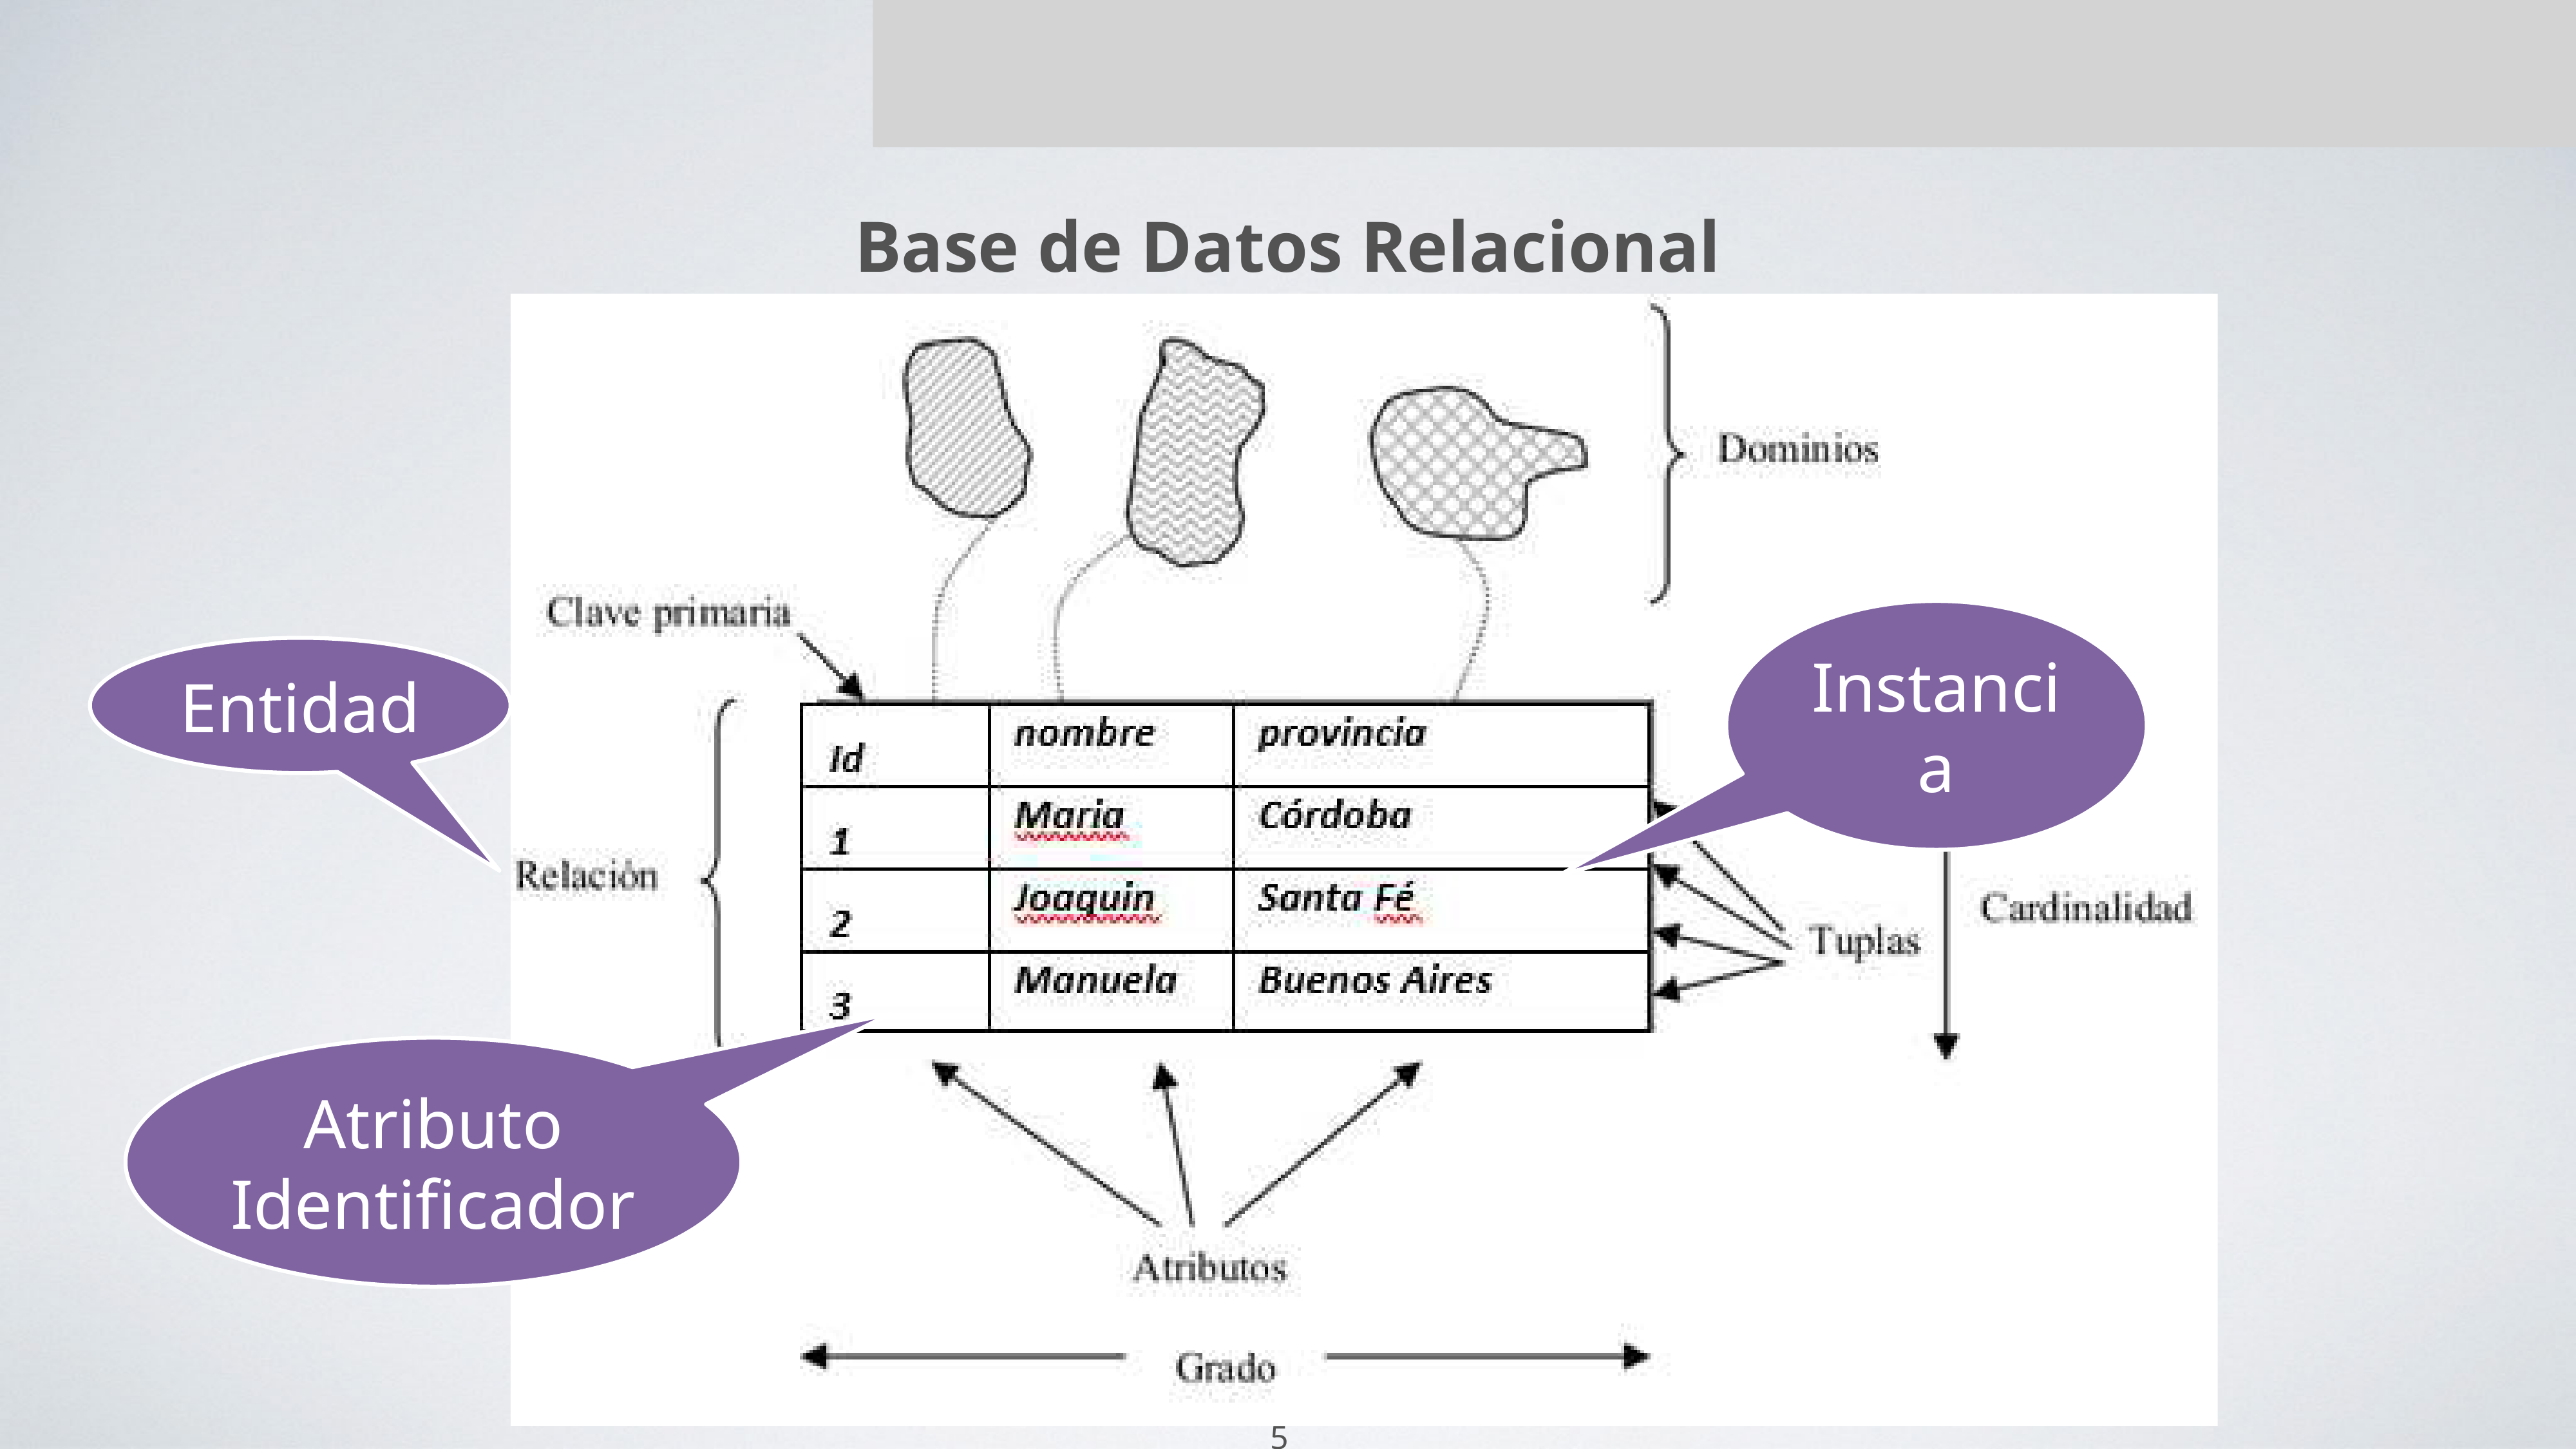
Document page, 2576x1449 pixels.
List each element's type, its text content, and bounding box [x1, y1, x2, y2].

picture [0, 0, 2576, 1449]
text_box Entidad [88, 636, 510, 873]
text_box Atributo Identificador [123, 1036, 510, 1289]
slide_number 15 [1262, 1426, 1312, 1430]
list Base de Datos Relacional [510, 194, 2066, 294]
